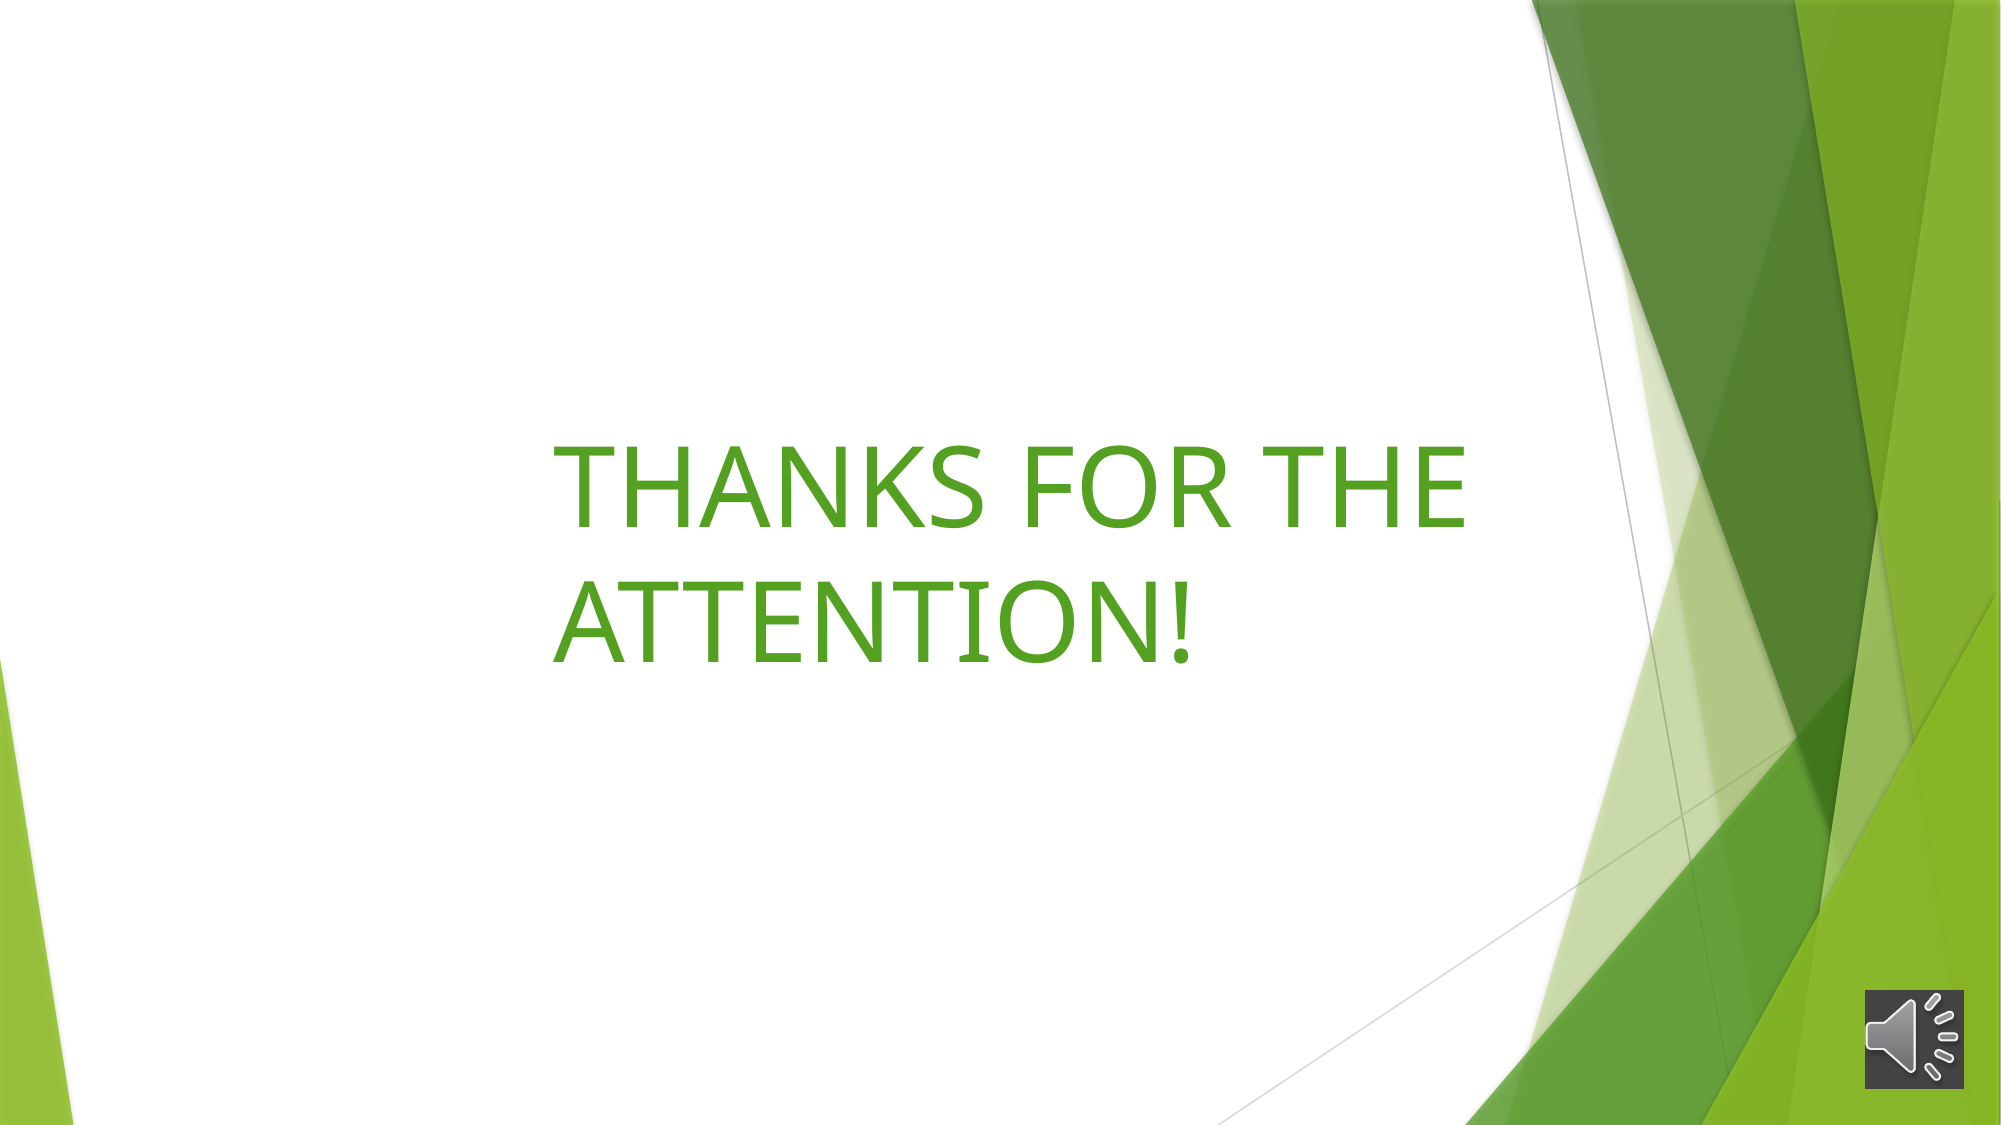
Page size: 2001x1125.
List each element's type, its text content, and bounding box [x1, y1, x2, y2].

picture [1864, 989, 1966, 1091]
text_box THANKS FOR THE ATTENTION! [539, 407, 1764, 693]
